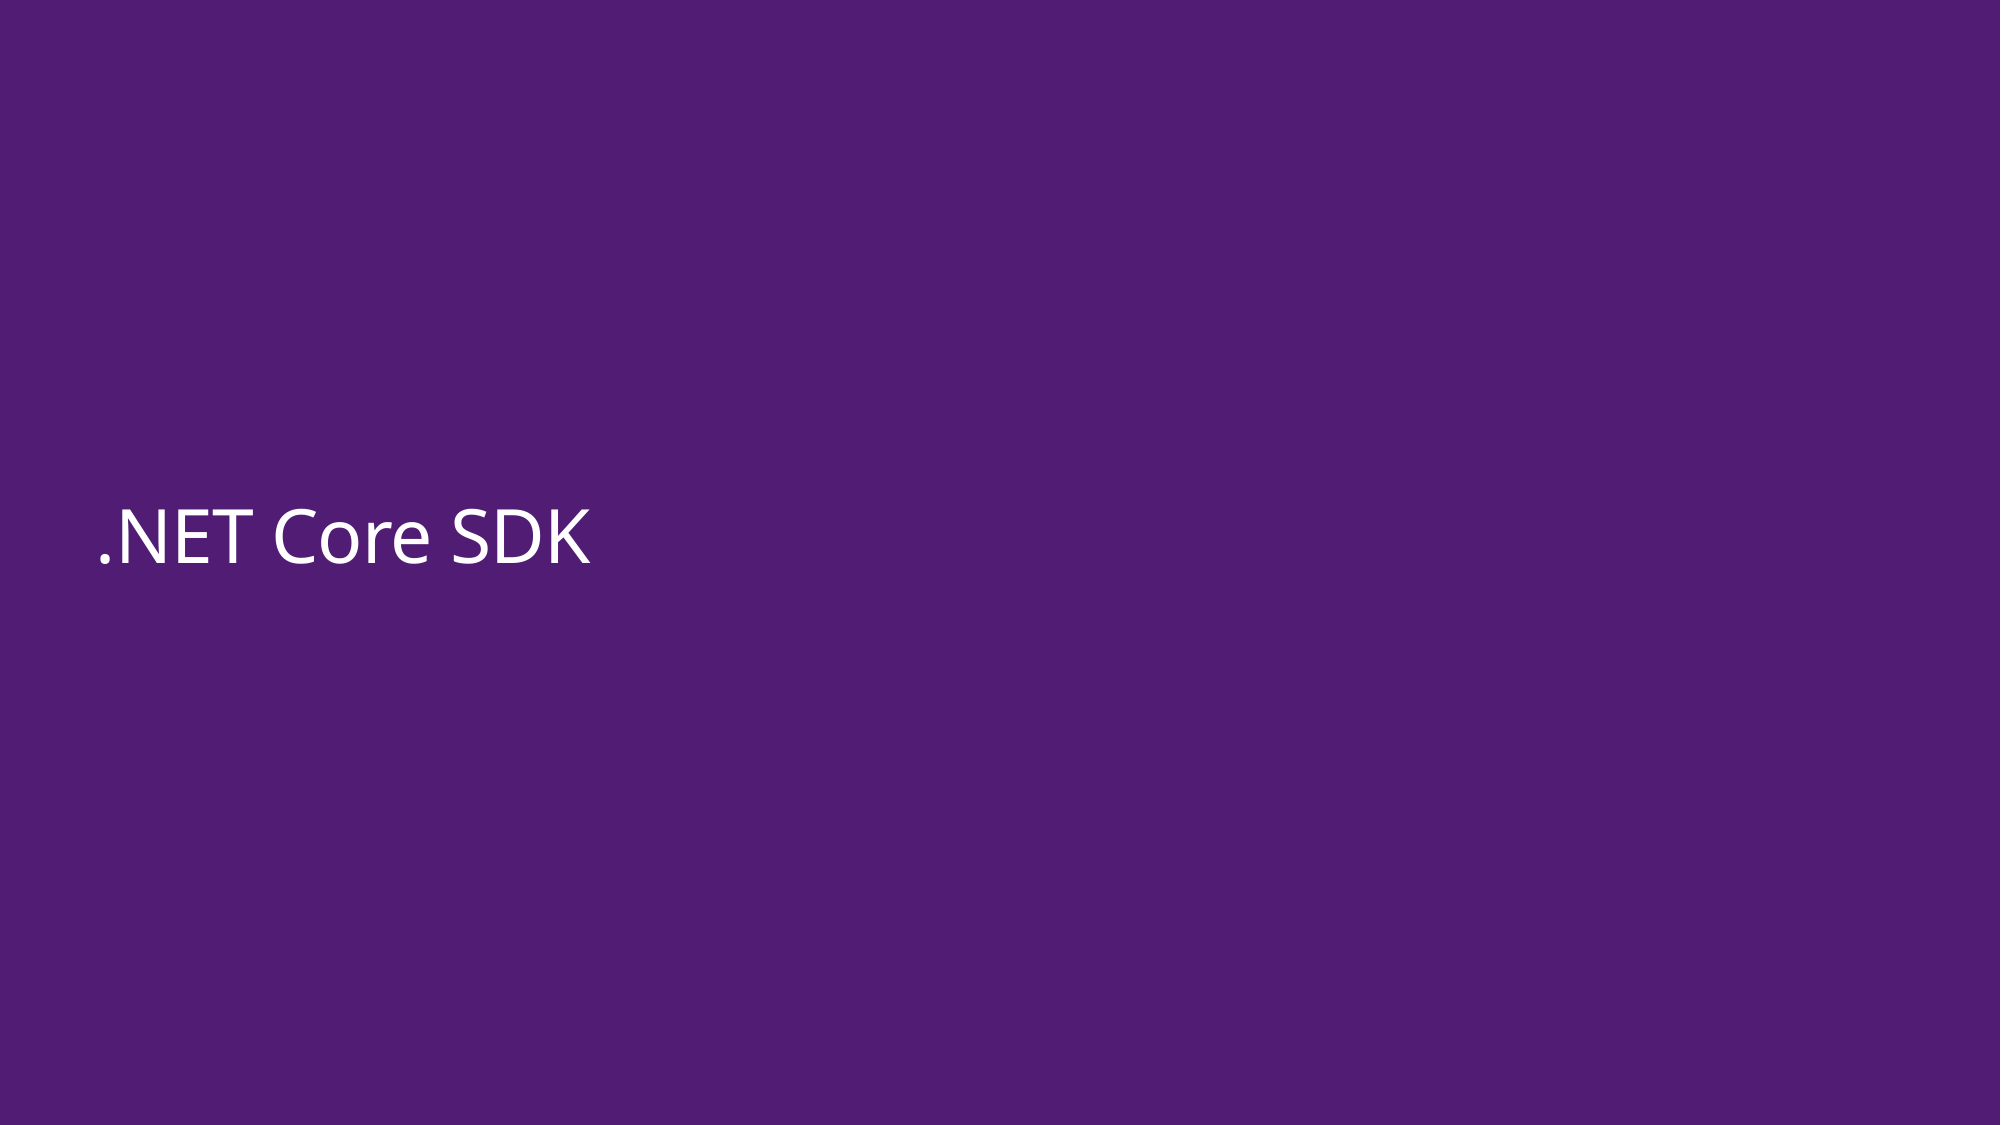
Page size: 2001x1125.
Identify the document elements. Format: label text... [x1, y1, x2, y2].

title .NET Core SDK [95, 497, 1596, 580]
